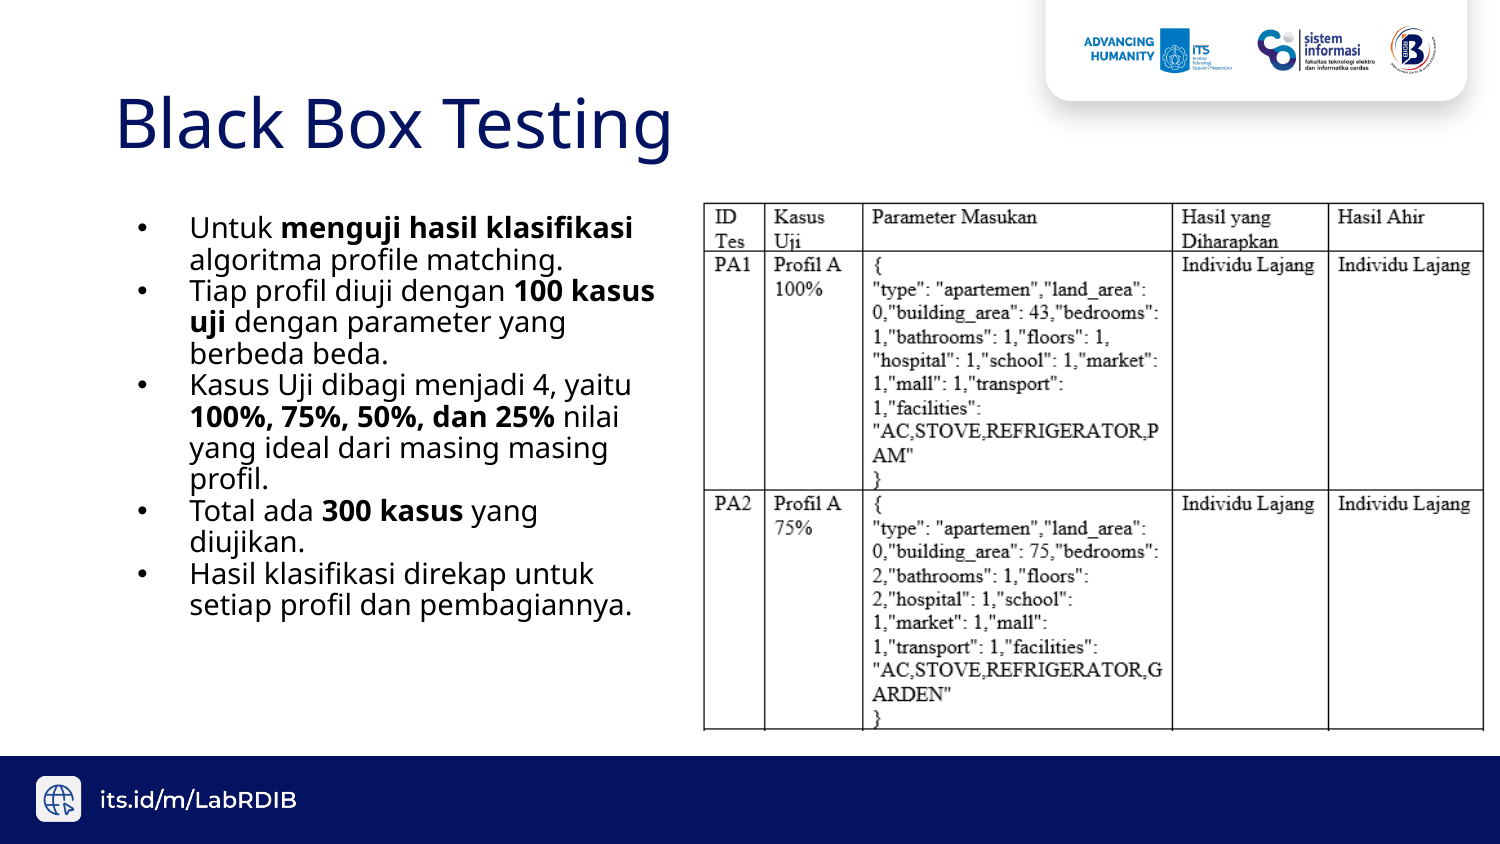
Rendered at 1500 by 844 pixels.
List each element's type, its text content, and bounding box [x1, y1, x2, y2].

picture [1076, 12, 1436, 87]
picture [36, 776, 297, 822]
list Untuk menguji hasil klasifikasi algoritma profile matching. Tiap profil diuji dengan 100 kasus uji dengan parameter yang berbeda beda. Kasus Uji dibagi menjadi 4, yaitu 100%, 75%, 50%, dan 25% nilai yang ideal dari masing masing profil. Total ada 300 kasus yang diujikan. Hasil klasifikasi direkap untuk setiap profil dan pembagiannya. [103, 207, 670, 705]
picture [701, 199, 1488, 731]
title Black Box Testing [103, 44, 1397, 208]
